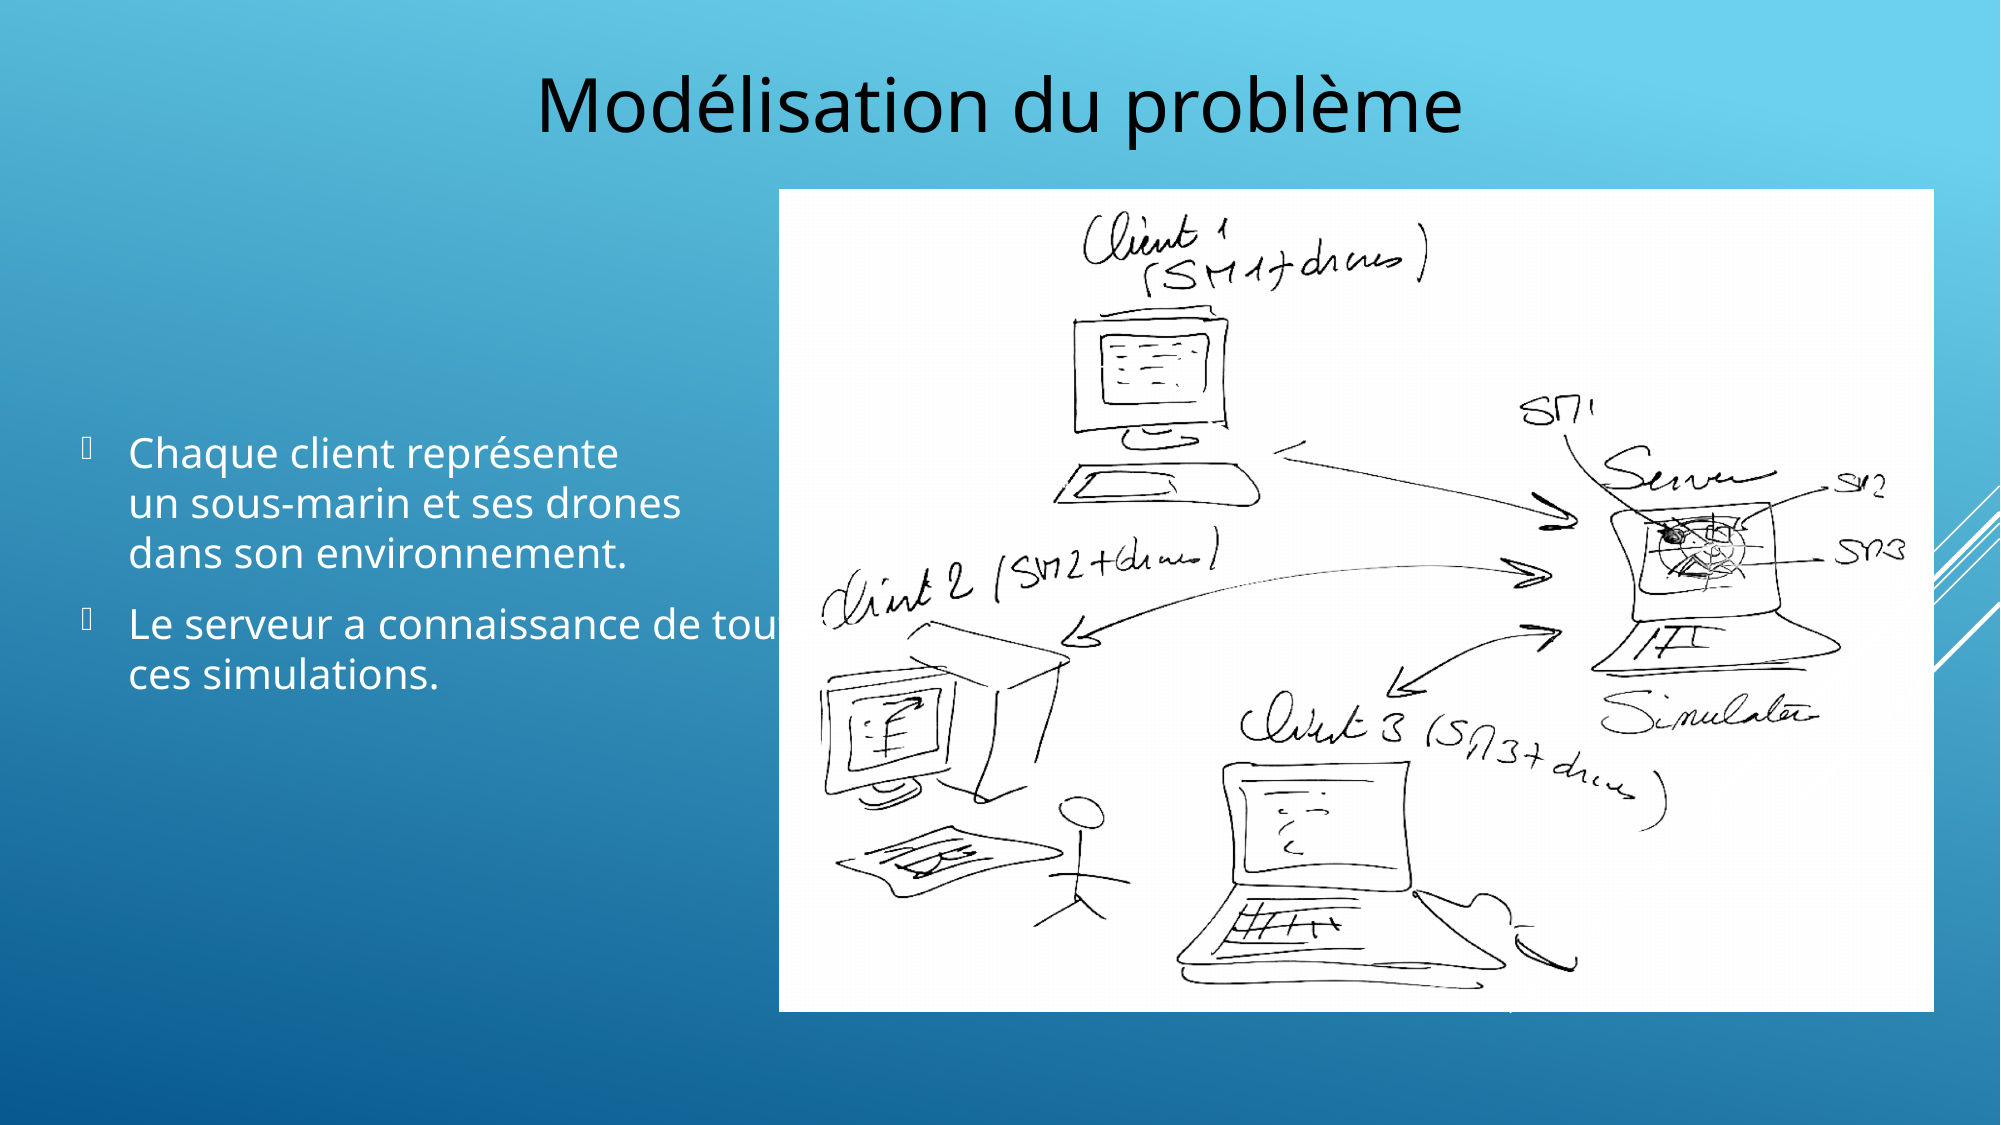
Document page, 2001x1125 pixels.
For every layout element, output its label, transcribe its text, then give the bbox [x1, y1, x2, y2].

picture [778, 189, 1935, 1013]
text_box Modélisation du problème [1, 50, 2000, 156]
list Chaque client représente un sous-marin et ses drones dans son environnement. Le serveur a connaissance de toutes ces simulations. [66, 204, 778, 921]
